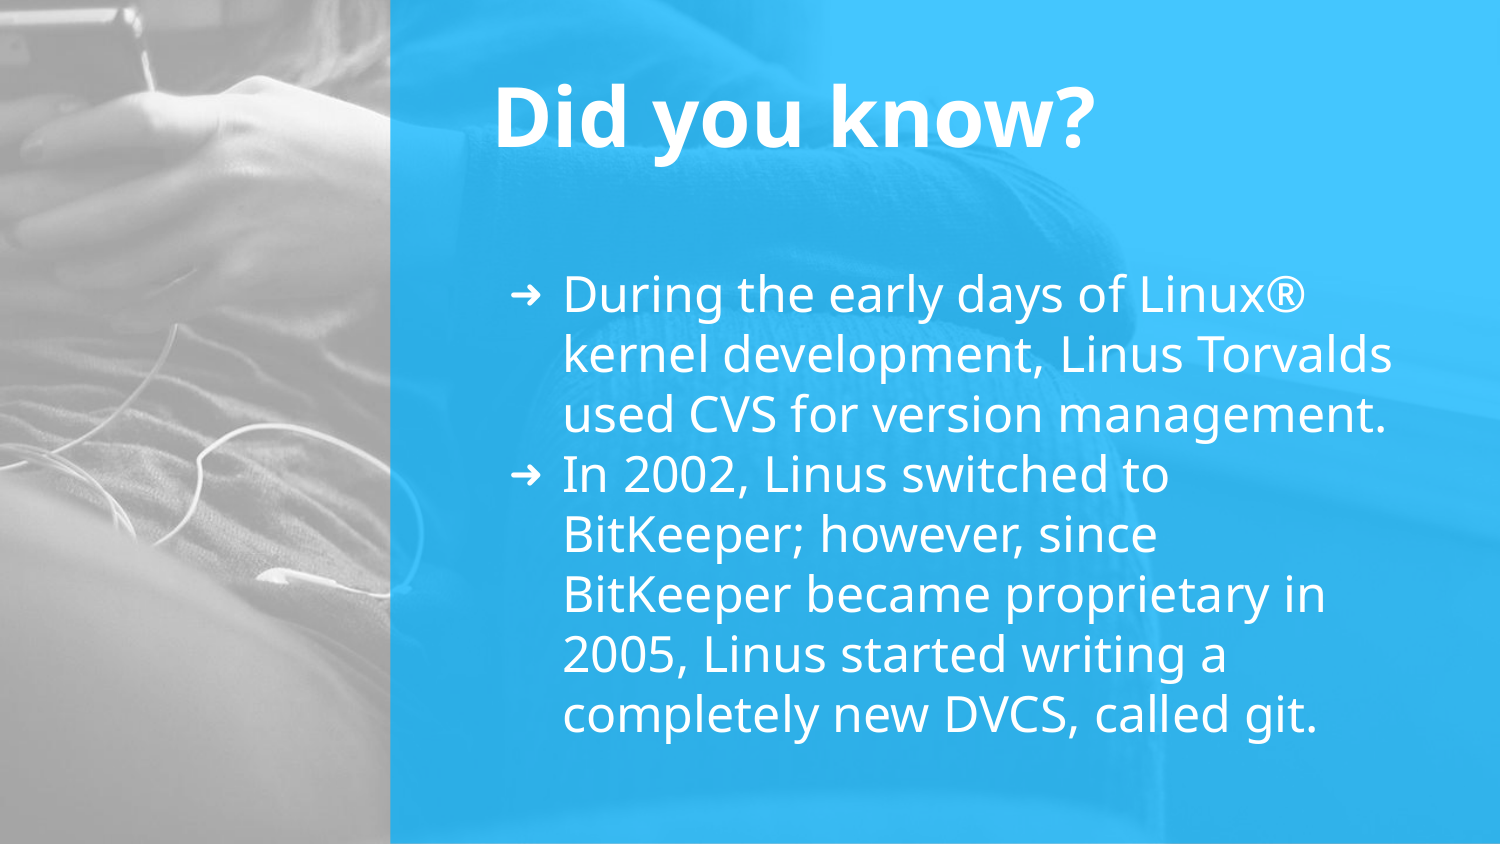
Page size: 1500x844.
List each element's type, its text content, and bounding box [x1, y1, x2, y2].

list During the early days of Linux® kernel development, Linus Torvalds used CVS for version management. In 2002, Linus switched to BitKeeper; however, since BitKeeper became proprietary in 2005, Linus started writing a completely new DVCS, called git. [476, 247, 1415, 761]
picture [390, 0, 1500, 844]
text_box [0, 0, 390, 844]
title Did you know? [476, 49, 1415, 198]
